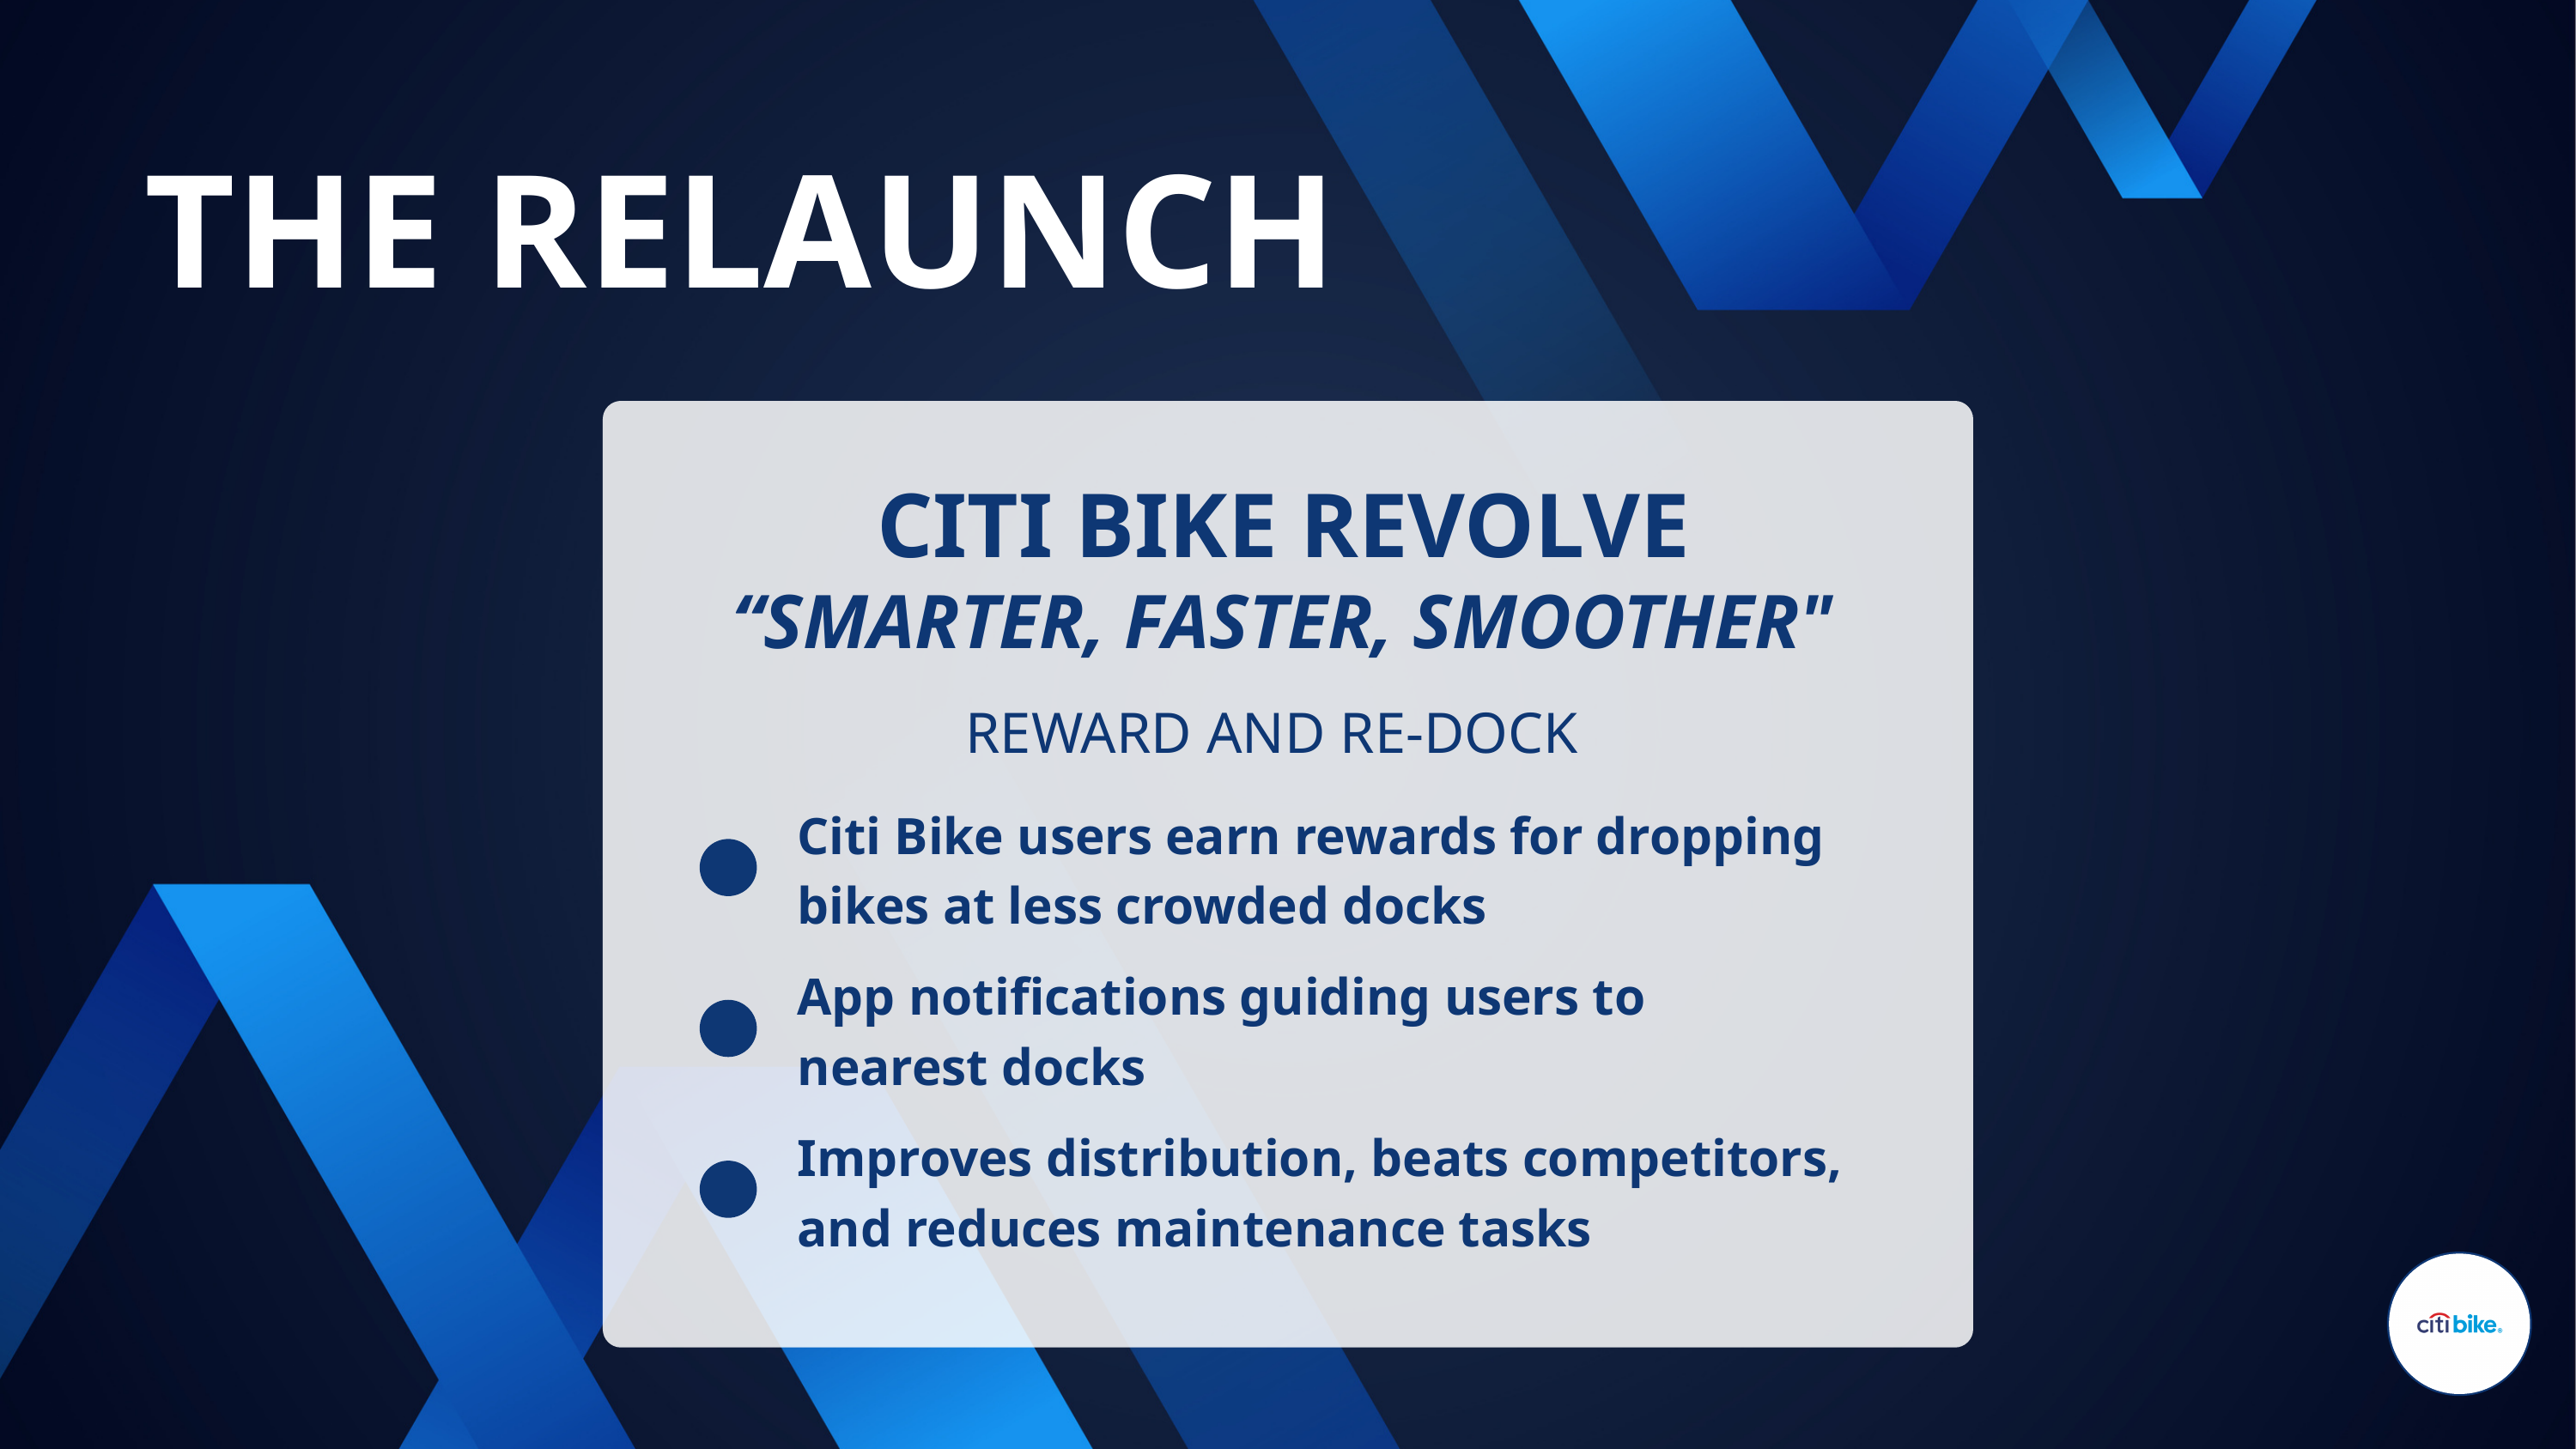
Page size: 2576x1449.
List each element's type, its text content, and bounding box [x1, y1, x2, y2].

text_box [2386, 1251, 2532, 1397]
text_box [602, 400, 1974, 1348]
text_box THE RELAUNCH [144, 132, 1408, 319]
text_box [0, 0, 2576, 1449]
